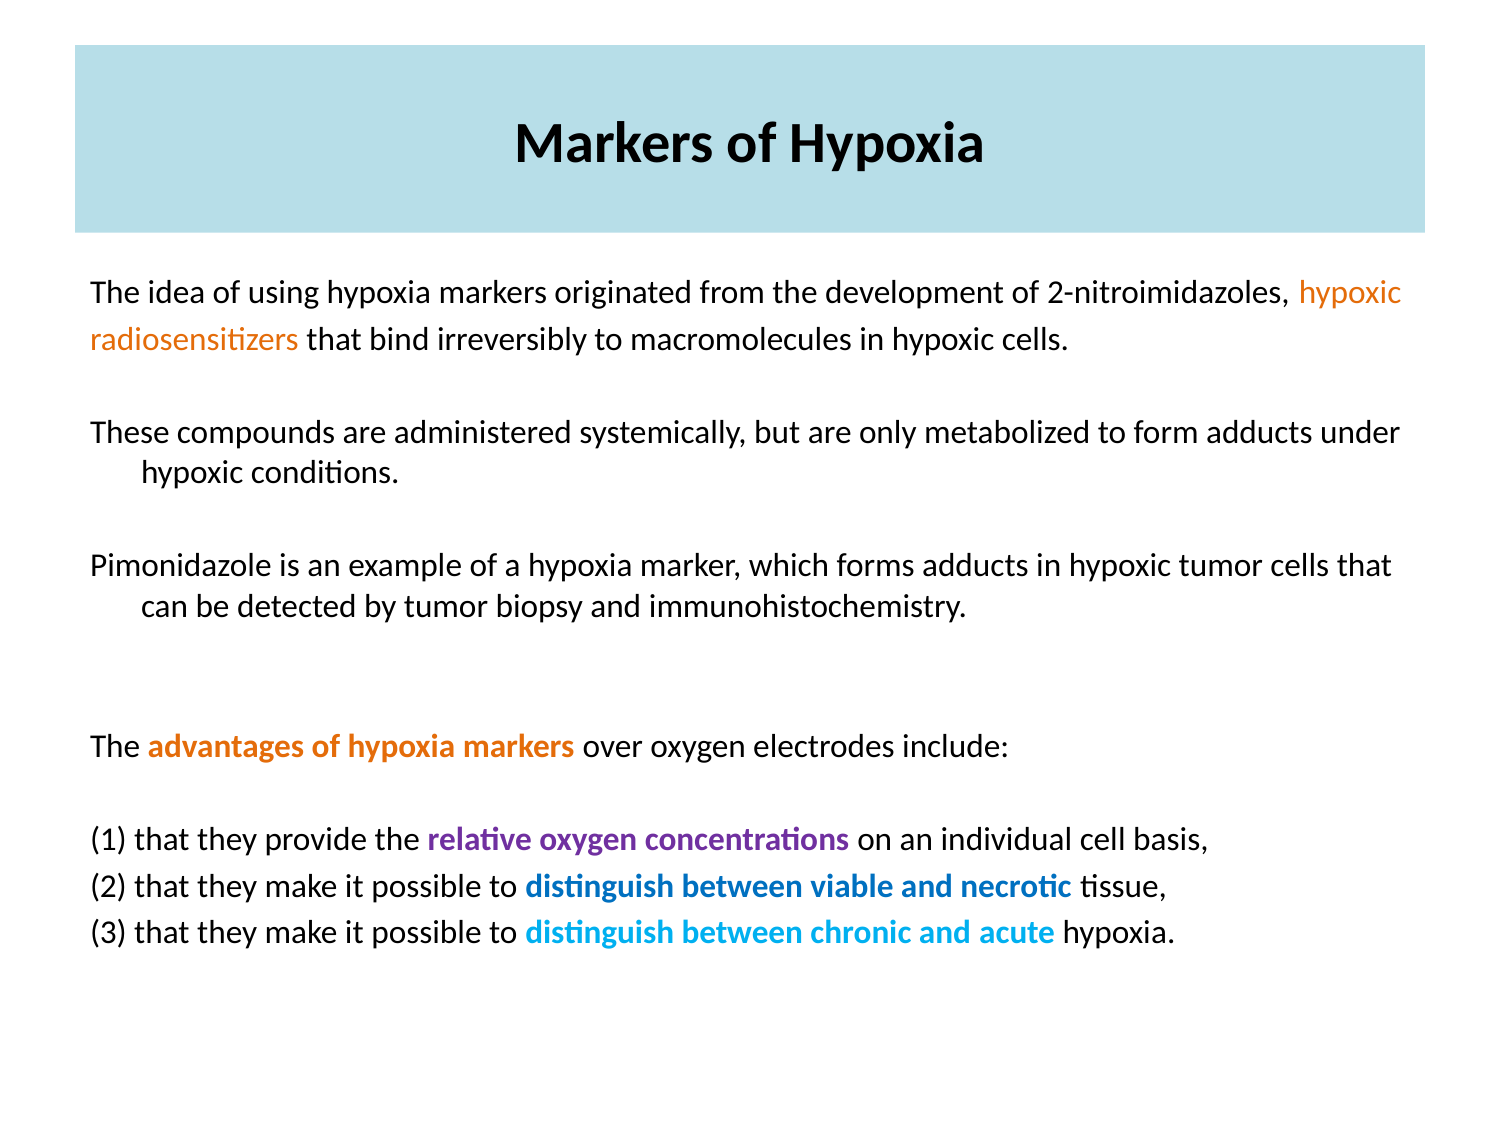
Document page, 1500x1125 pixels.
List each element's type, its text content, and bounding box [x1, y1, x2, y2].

title Markers of Hypoxia [75, 45, 1425, 233]
list The idea of using hypoxia markers originated from the development of 2-nitroimidazoles, hypoxic radiosensitizers that bind irreversibly to macromolecules in hypoxic cells. These compounds are administered systemically, but are only metabolized to form adducts under hypoxic conditions. Pimonidazole is an example of a hypoxia marker, which forms adducts in hypoxic tumor cells that can be detected by tumor biopsy and immunohistochemistry. The advantages of hypoxia markers over oxygen electrodes include: (1) that they provide the relative oxygen concentrations on an individual cell basis, (2) that they make it possible to distinguish between viable and necrotic tissue, (3) that they make it possible to distinguish between chronic and acute hypoxia. [75, 262, 1425, 1005]
